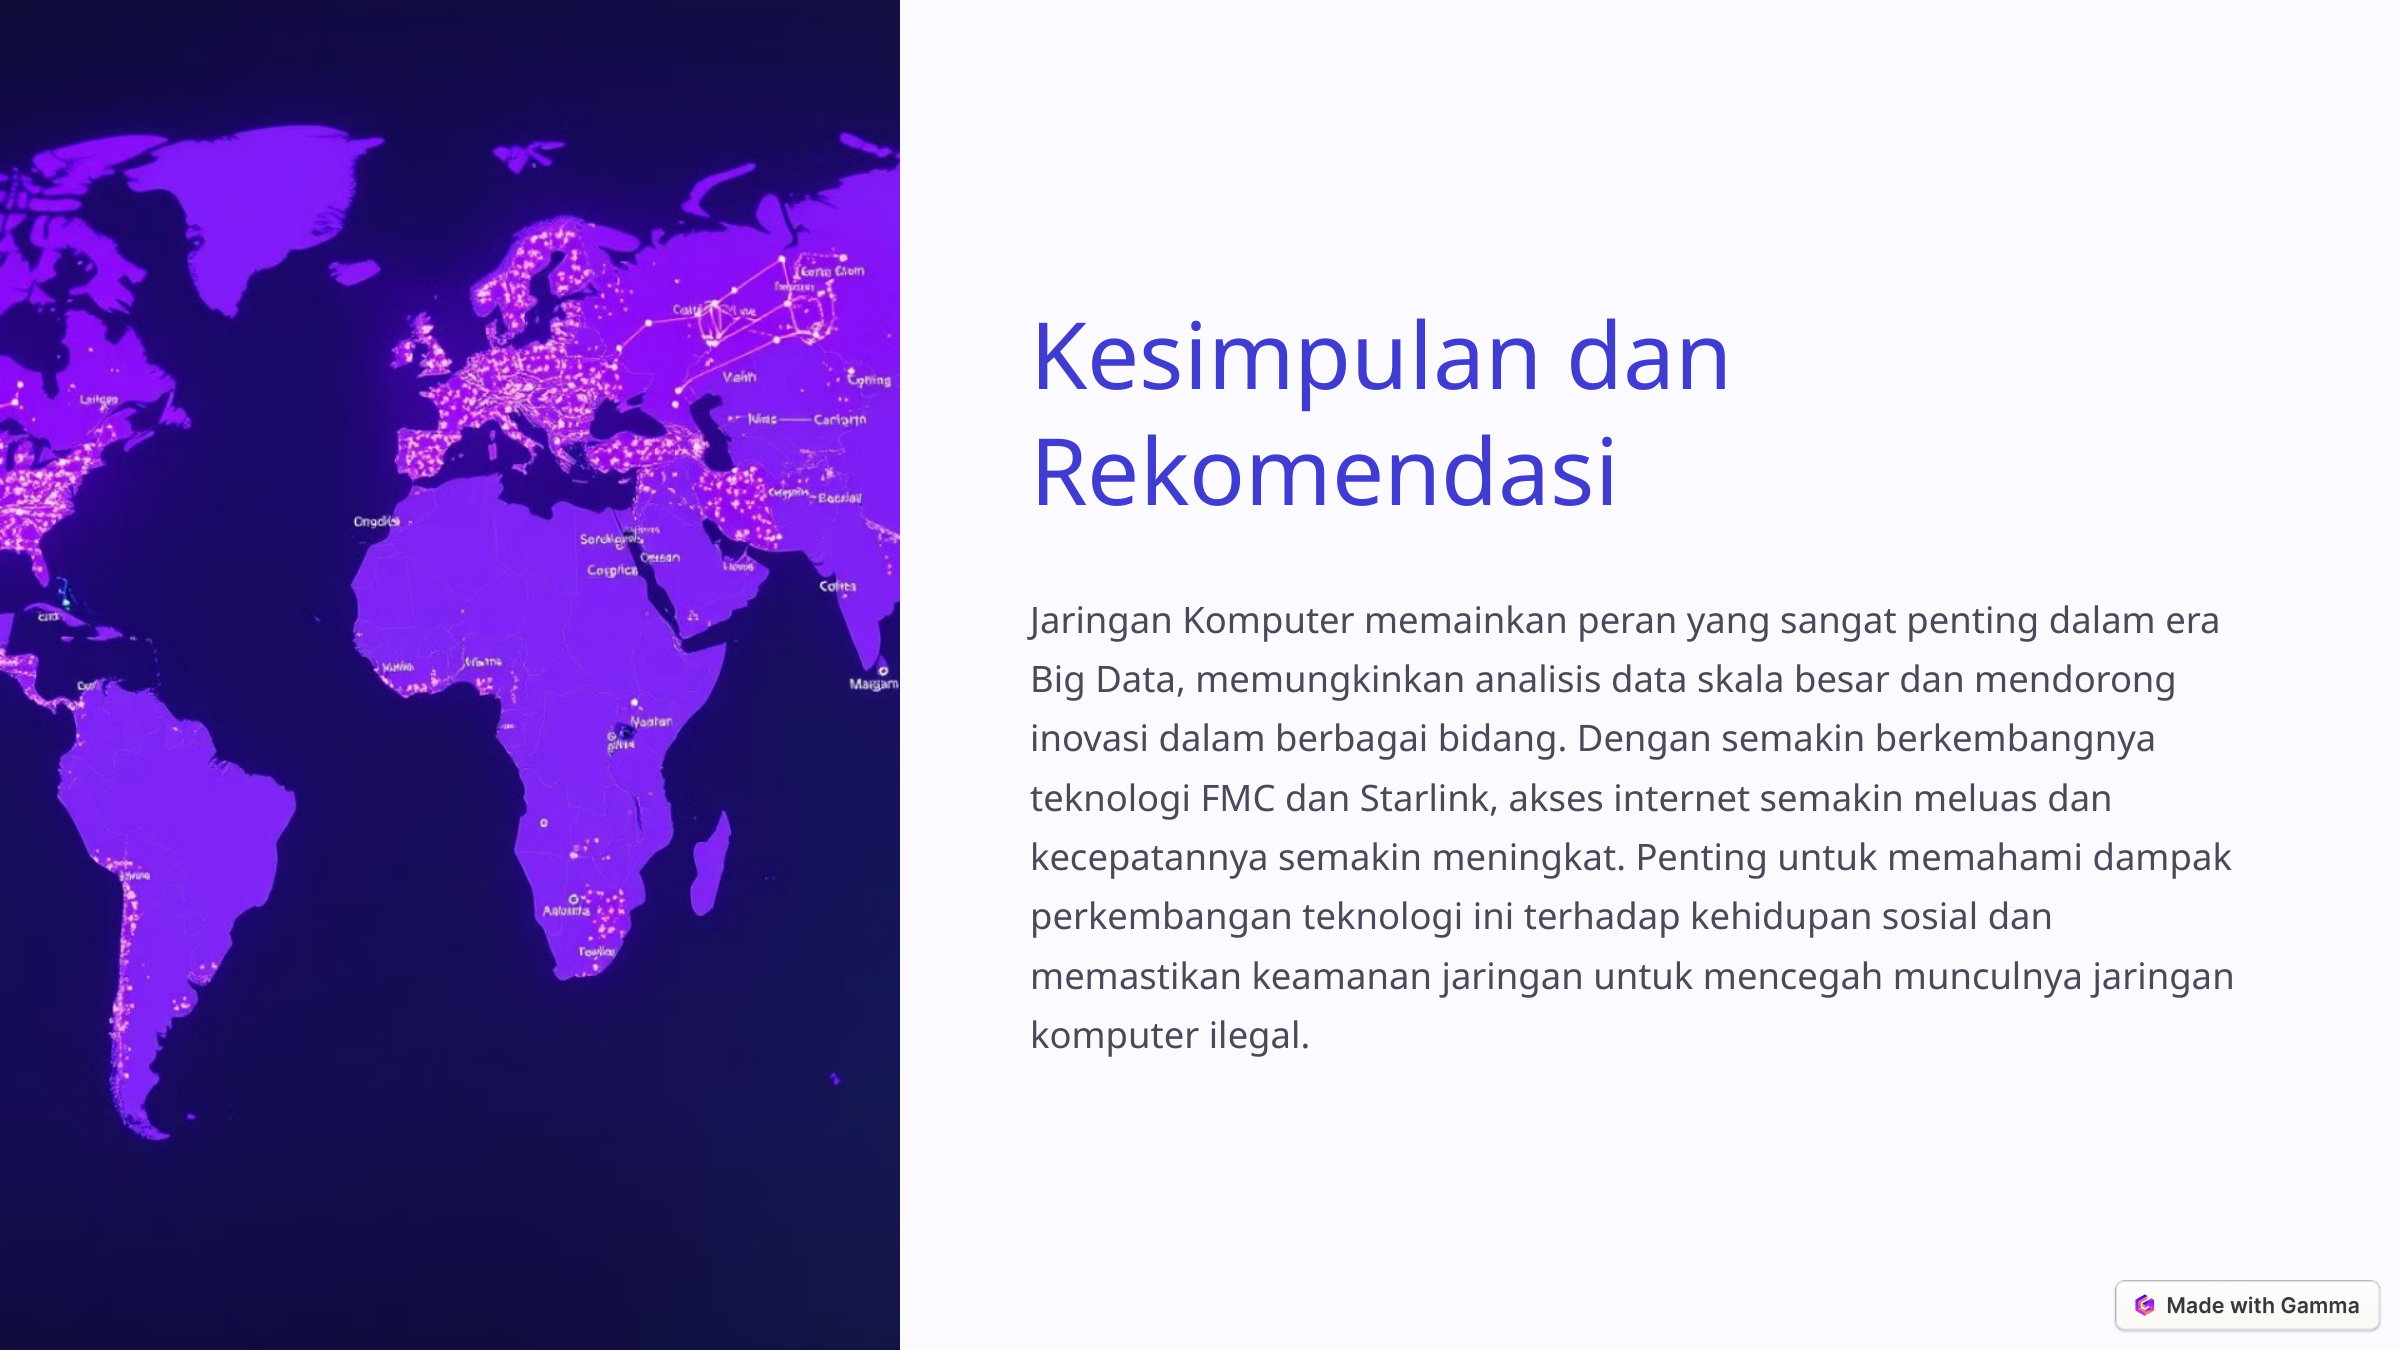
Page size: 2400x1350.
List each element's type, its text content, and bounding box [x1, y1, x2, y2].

text_box Kesimpulan dan Rekomendasi [1030, 292, 2270, 526]
picture [2106, 1271, 2389, 1339]
picture [0, 0, 900, 1350]
text_box Jaringan Komputer memainkan peran yang sangat penting dalam era Big Data, memungkinkan analisis data skala besar dan mendorong inovasi dalam berbagai bidang. Dengan semakin berkembangnya teknologi FMC dan Starlink, akses internet semakin meluas dan kecepatannya semakin meningkat. Penting untuk memahami dampak perkembangan teknologi ini terhadap kehidupan sosial dan memastikan keamanan jaringan untuk mencegah munculnya jaringan komputer ilegal. [1030, 581, 2270, 1058]
